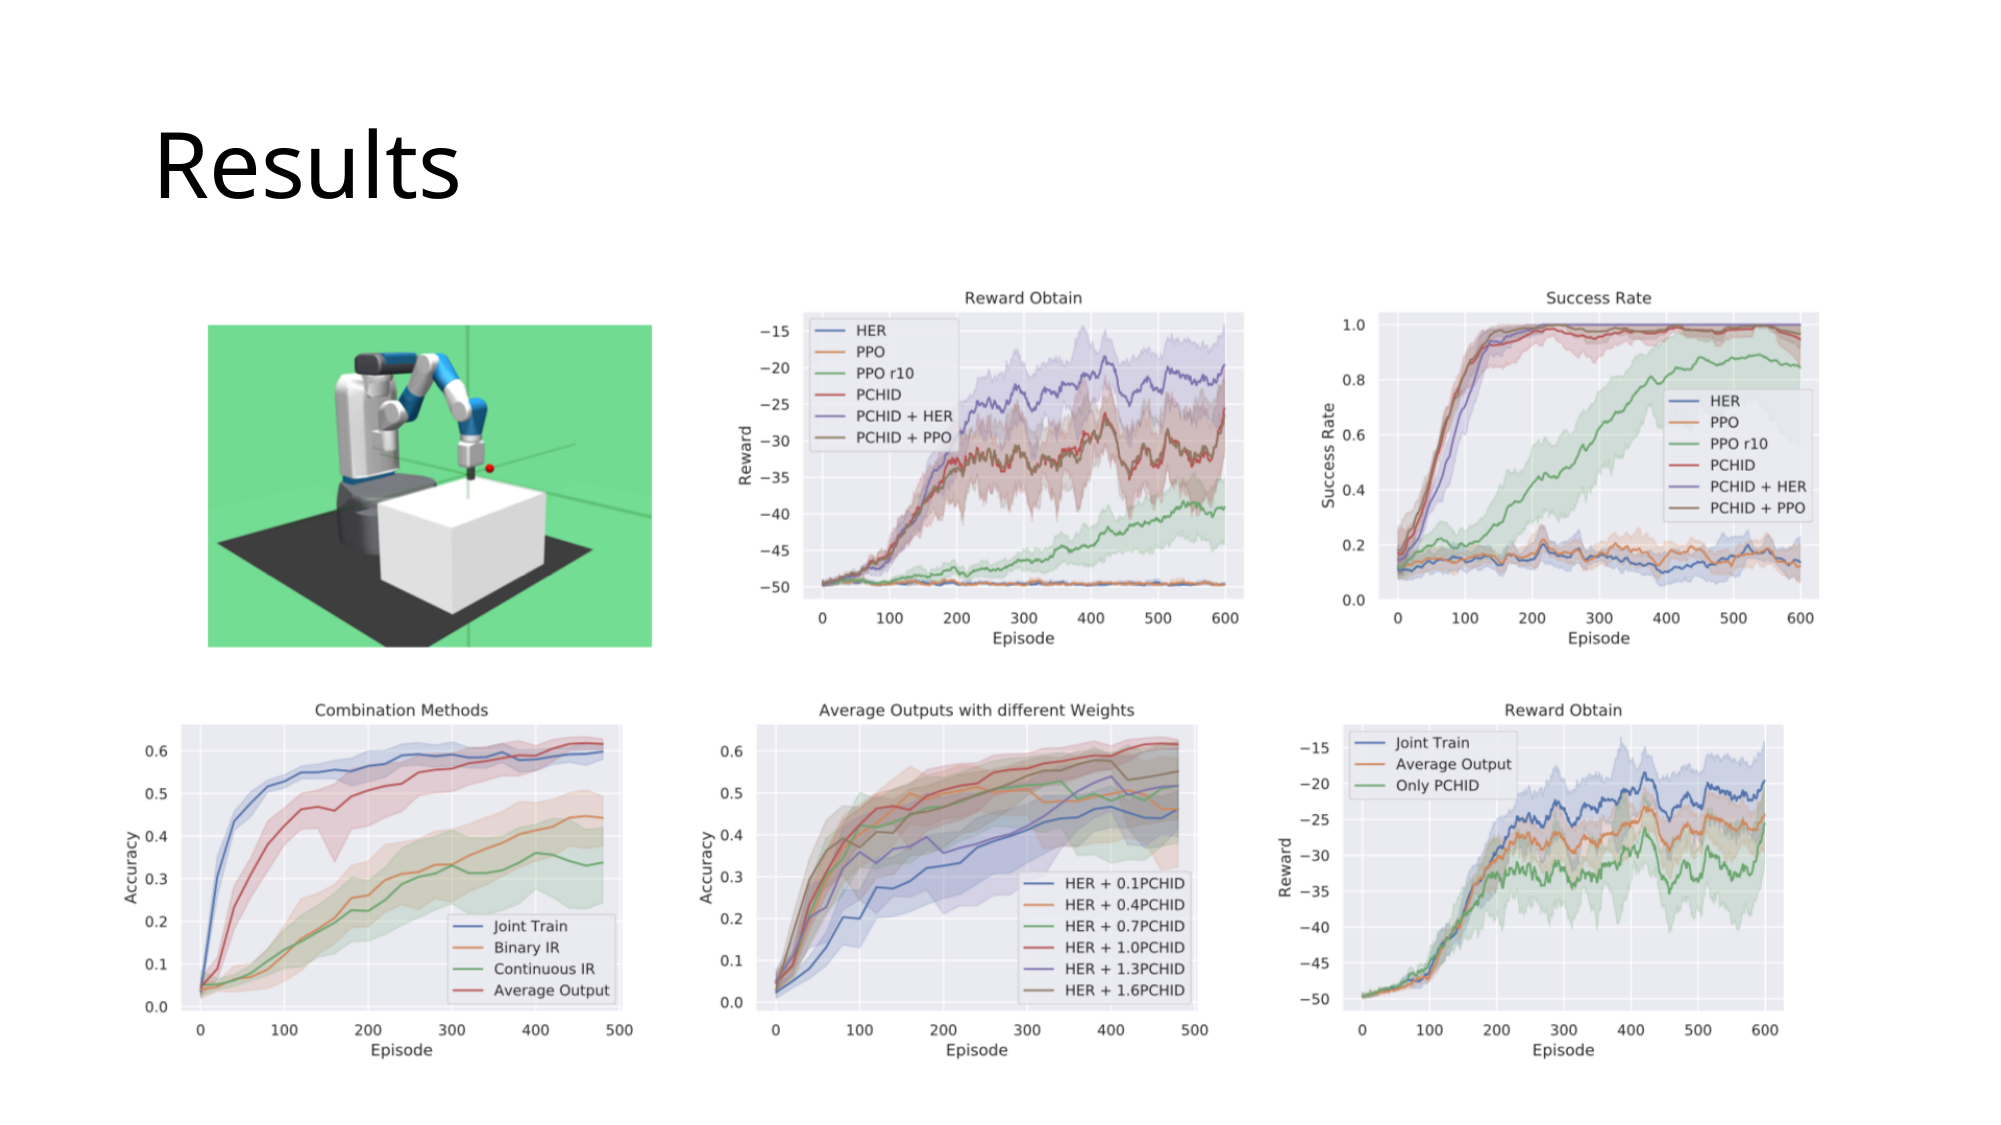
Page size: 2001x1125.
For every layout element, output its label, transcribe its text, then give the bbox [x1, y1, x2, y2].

picture [116, 695, 1863, 1071]
title Results [137, 59, 1863, 278]
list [179, 245, 1863, 678]
